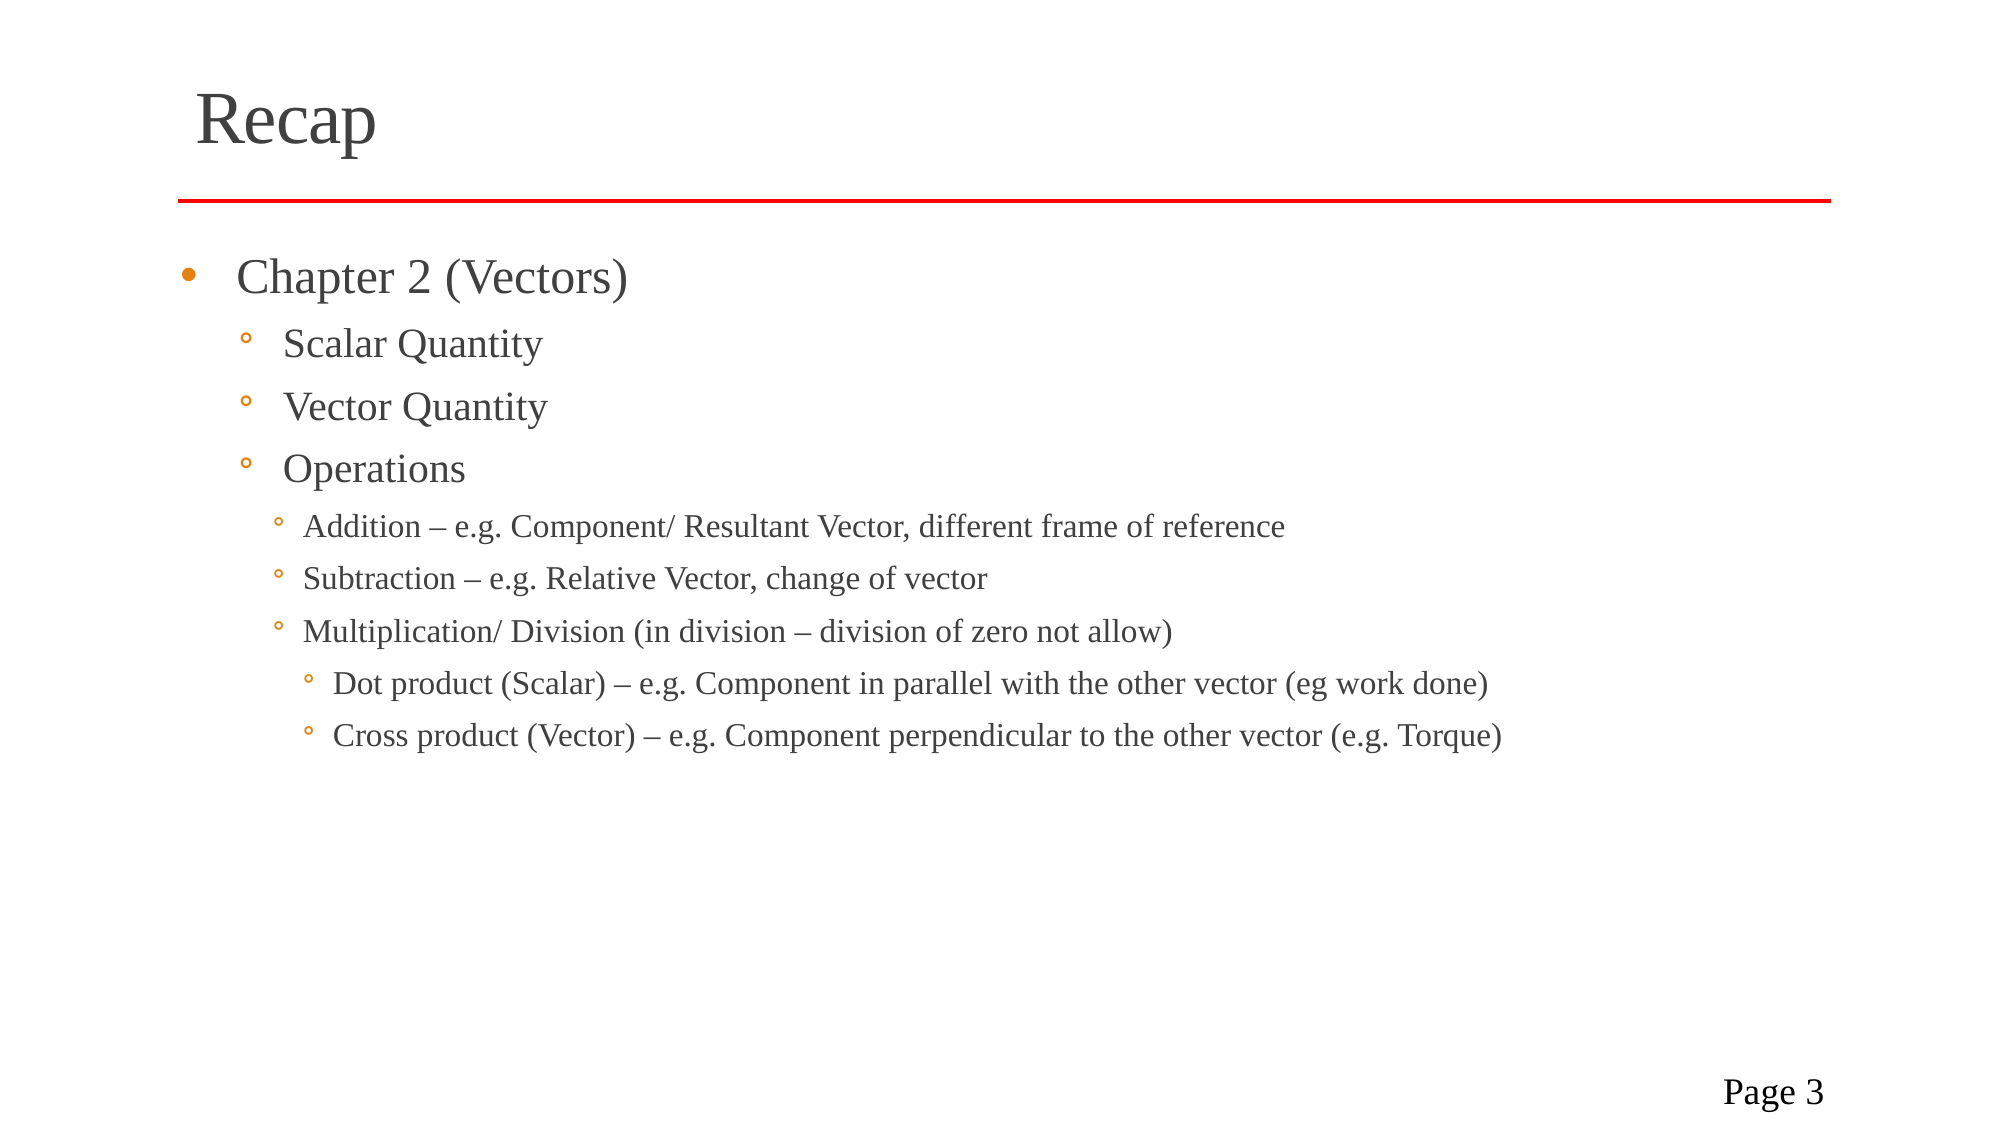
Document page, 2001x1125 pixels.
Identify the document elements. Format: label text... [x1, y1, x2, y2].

list Chapter 2 (Vectors) Scalar Quantity Vector Quantity Operations Addition – e.g. Component/ Resultant Vector, different frame of reference Subtraction – e.g. Relative Vector, change of vector Multiplication/ Division (in division – division of zero not allow) Dot product (Scalar) – e.g. Component in parallel with the other vector (eg work done) Cross product (Vector) – e.g. Component perpendicular to the other vector (e.g. Torque) [180, 236, 1834, 1004]
slide_number Page 3 [1624, 1059, 1840, 1120]
title Recap [180, 47, 1830, 195]
